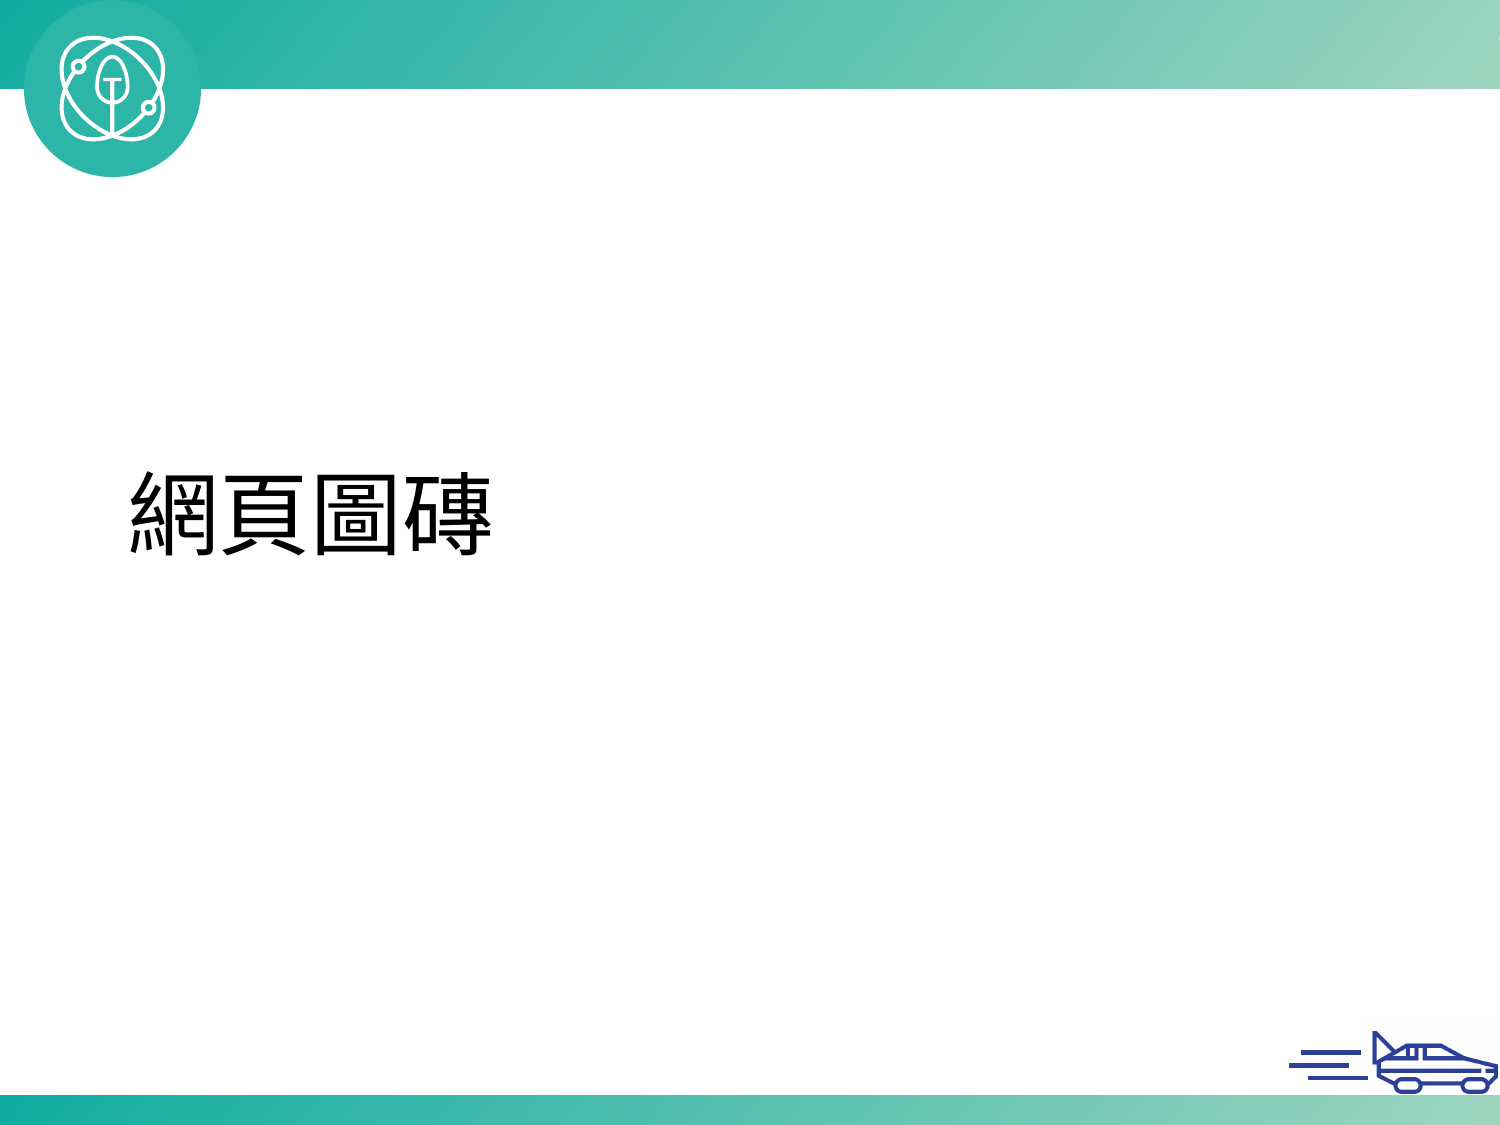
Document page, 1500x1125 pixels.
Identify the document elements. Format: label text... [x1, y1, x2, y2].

title 網頁圖磚 [112, 184, 1388, 576]
picture [1361, 1022, 1500, 1095]
